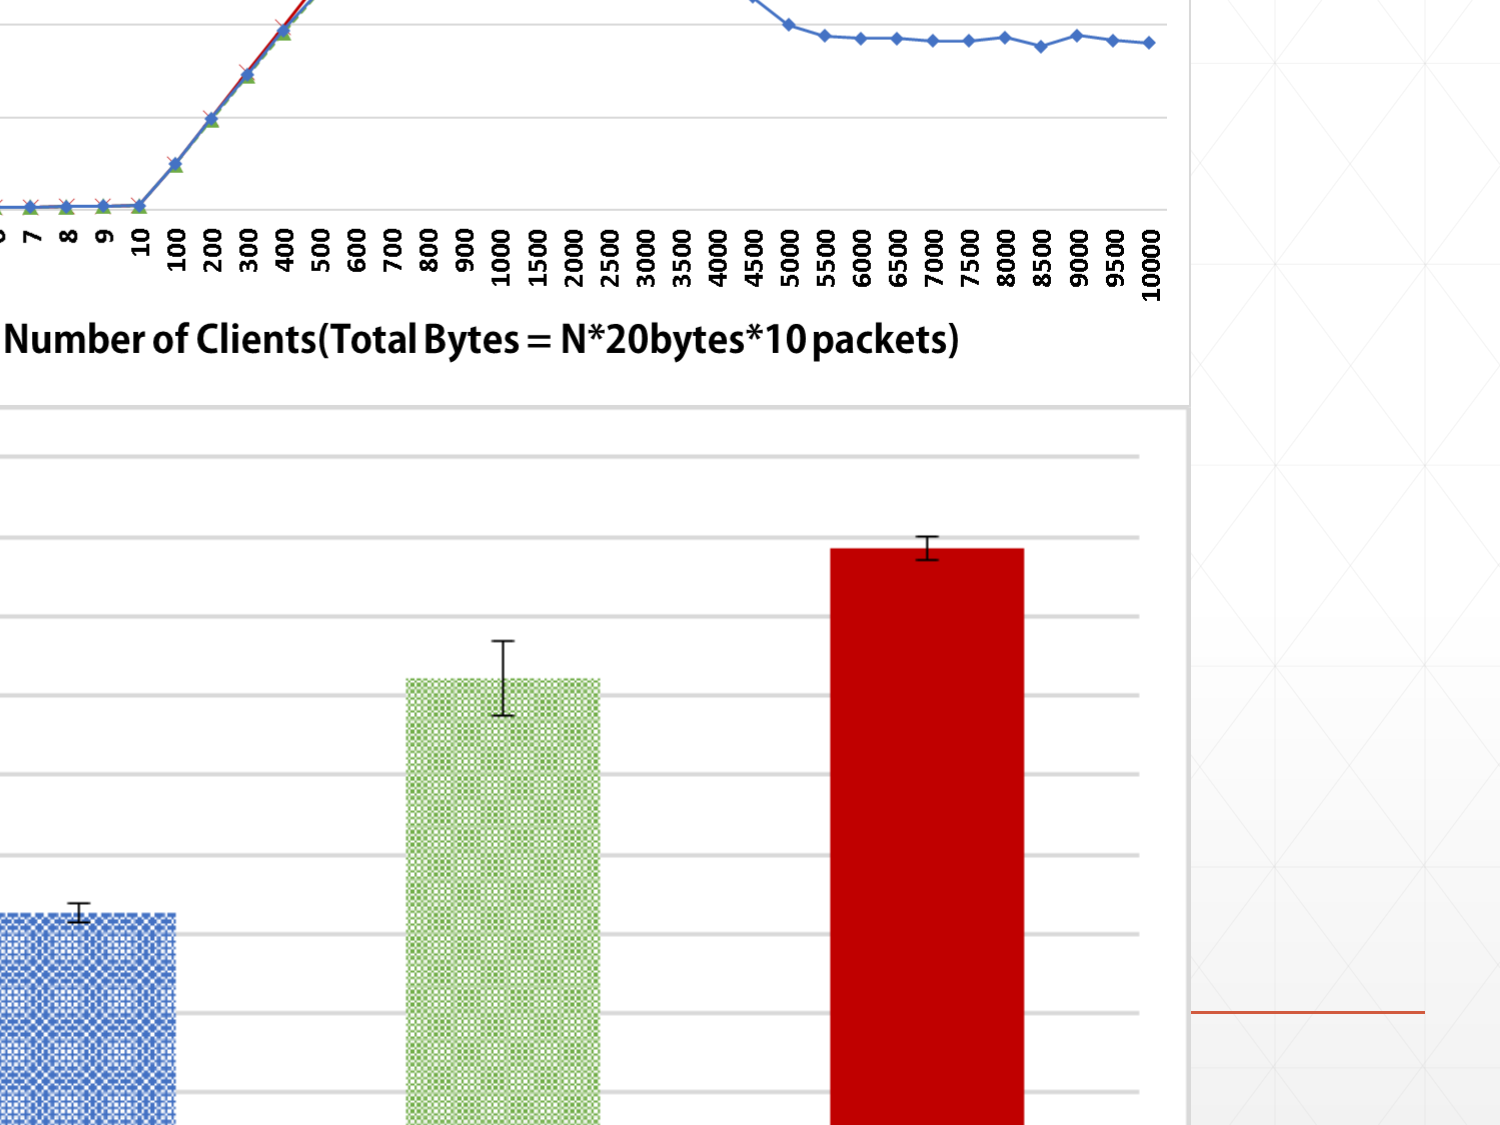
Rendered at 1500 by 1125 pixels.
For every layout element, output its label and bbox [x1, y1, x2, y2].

picture [0, 0, 1191, 1125]
